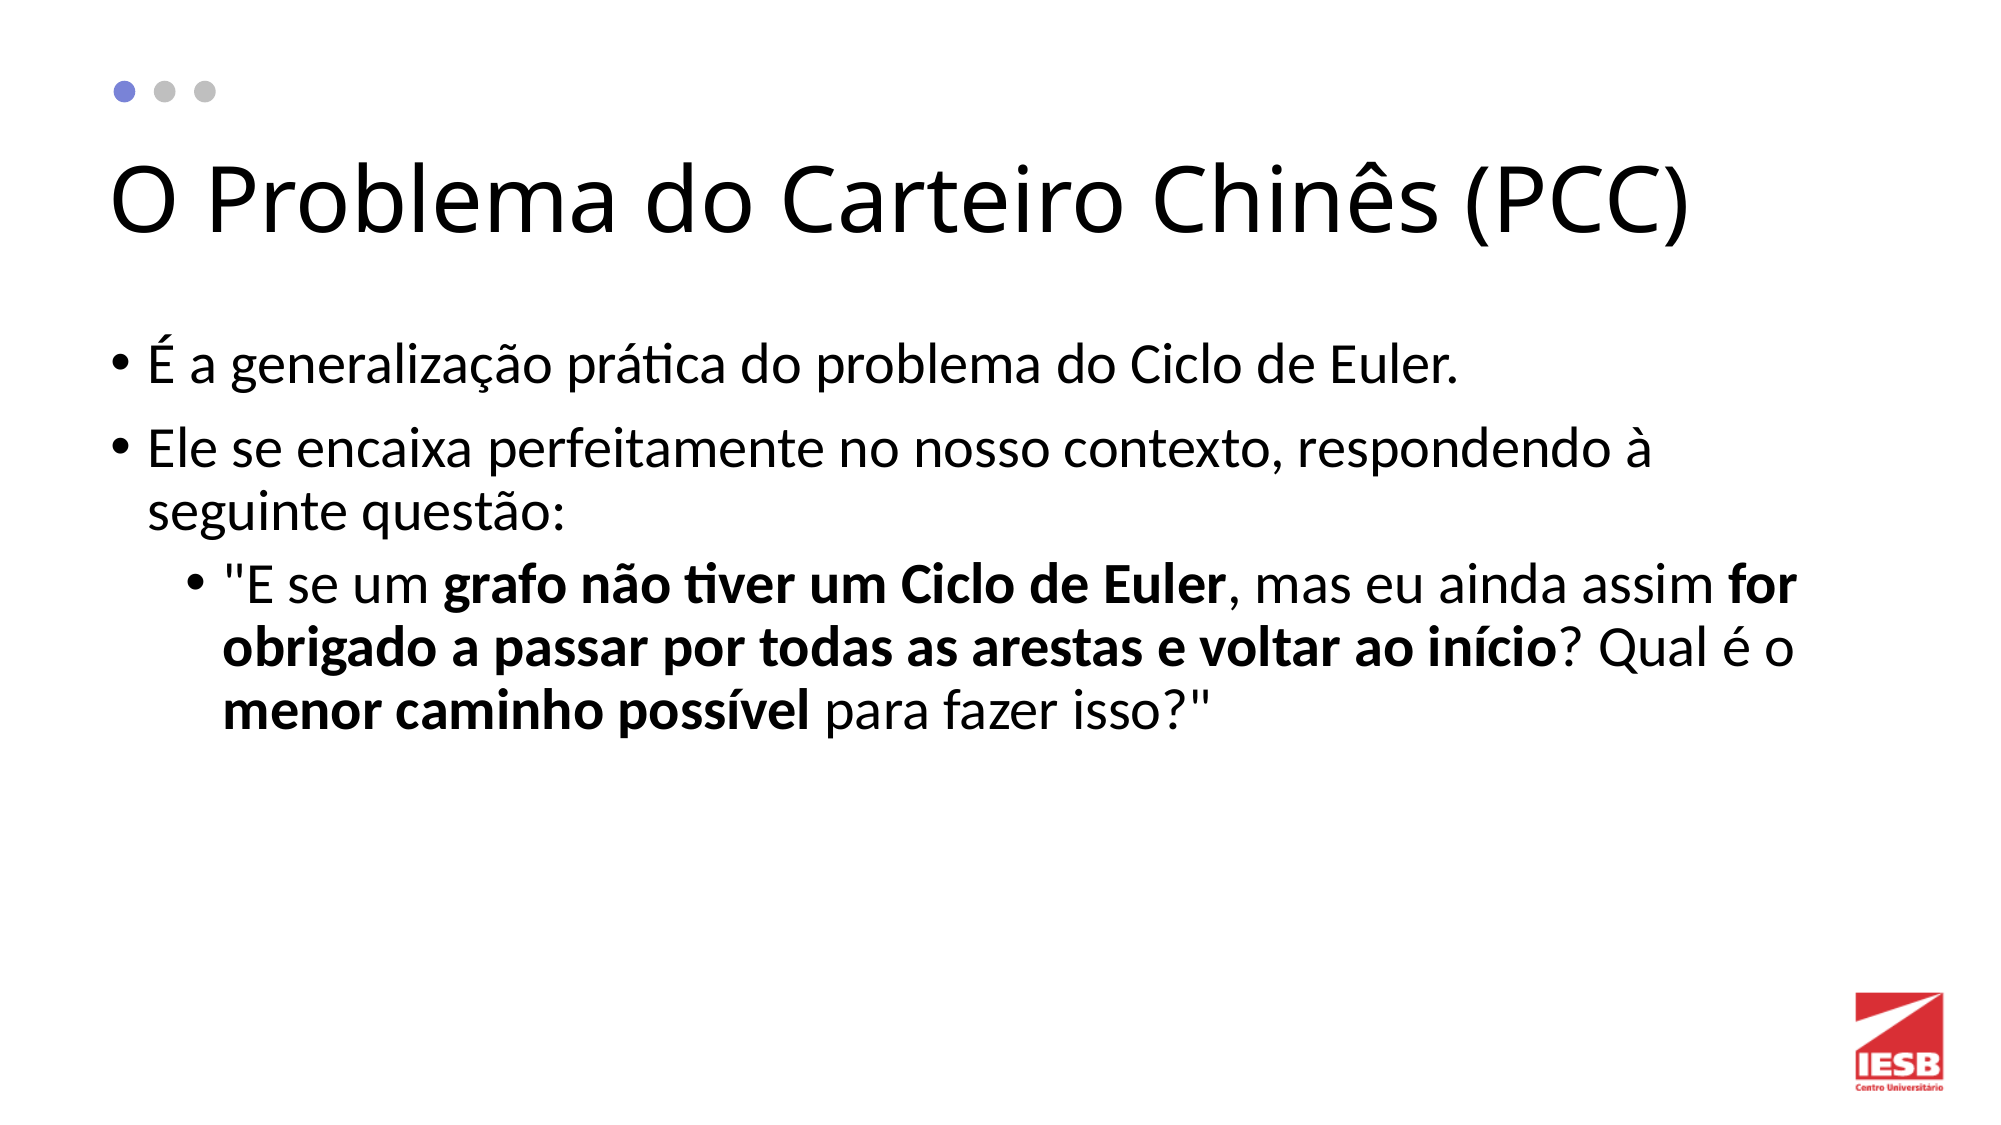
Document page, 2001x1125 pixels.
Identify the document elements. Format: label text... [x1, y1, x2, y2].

list É a generalização prática do problema do Ciclo de Euler. Ele se encaixa perfeitamente no nosso contexto, respondendo à seguinte questão: "E se um grafo não tiver um Ciclo de Euler, mas eu ainda assim for obrigado a passar por todas as arestas e voltar ao início? Qual é o menor caminho possível para fazer isso?" [95, 325, 1821, 1014]
picture [1852, 989, 1948, 1096]
title O Problema do Carteiro Chinês (PCC) [94, 94, 1819, 312]
